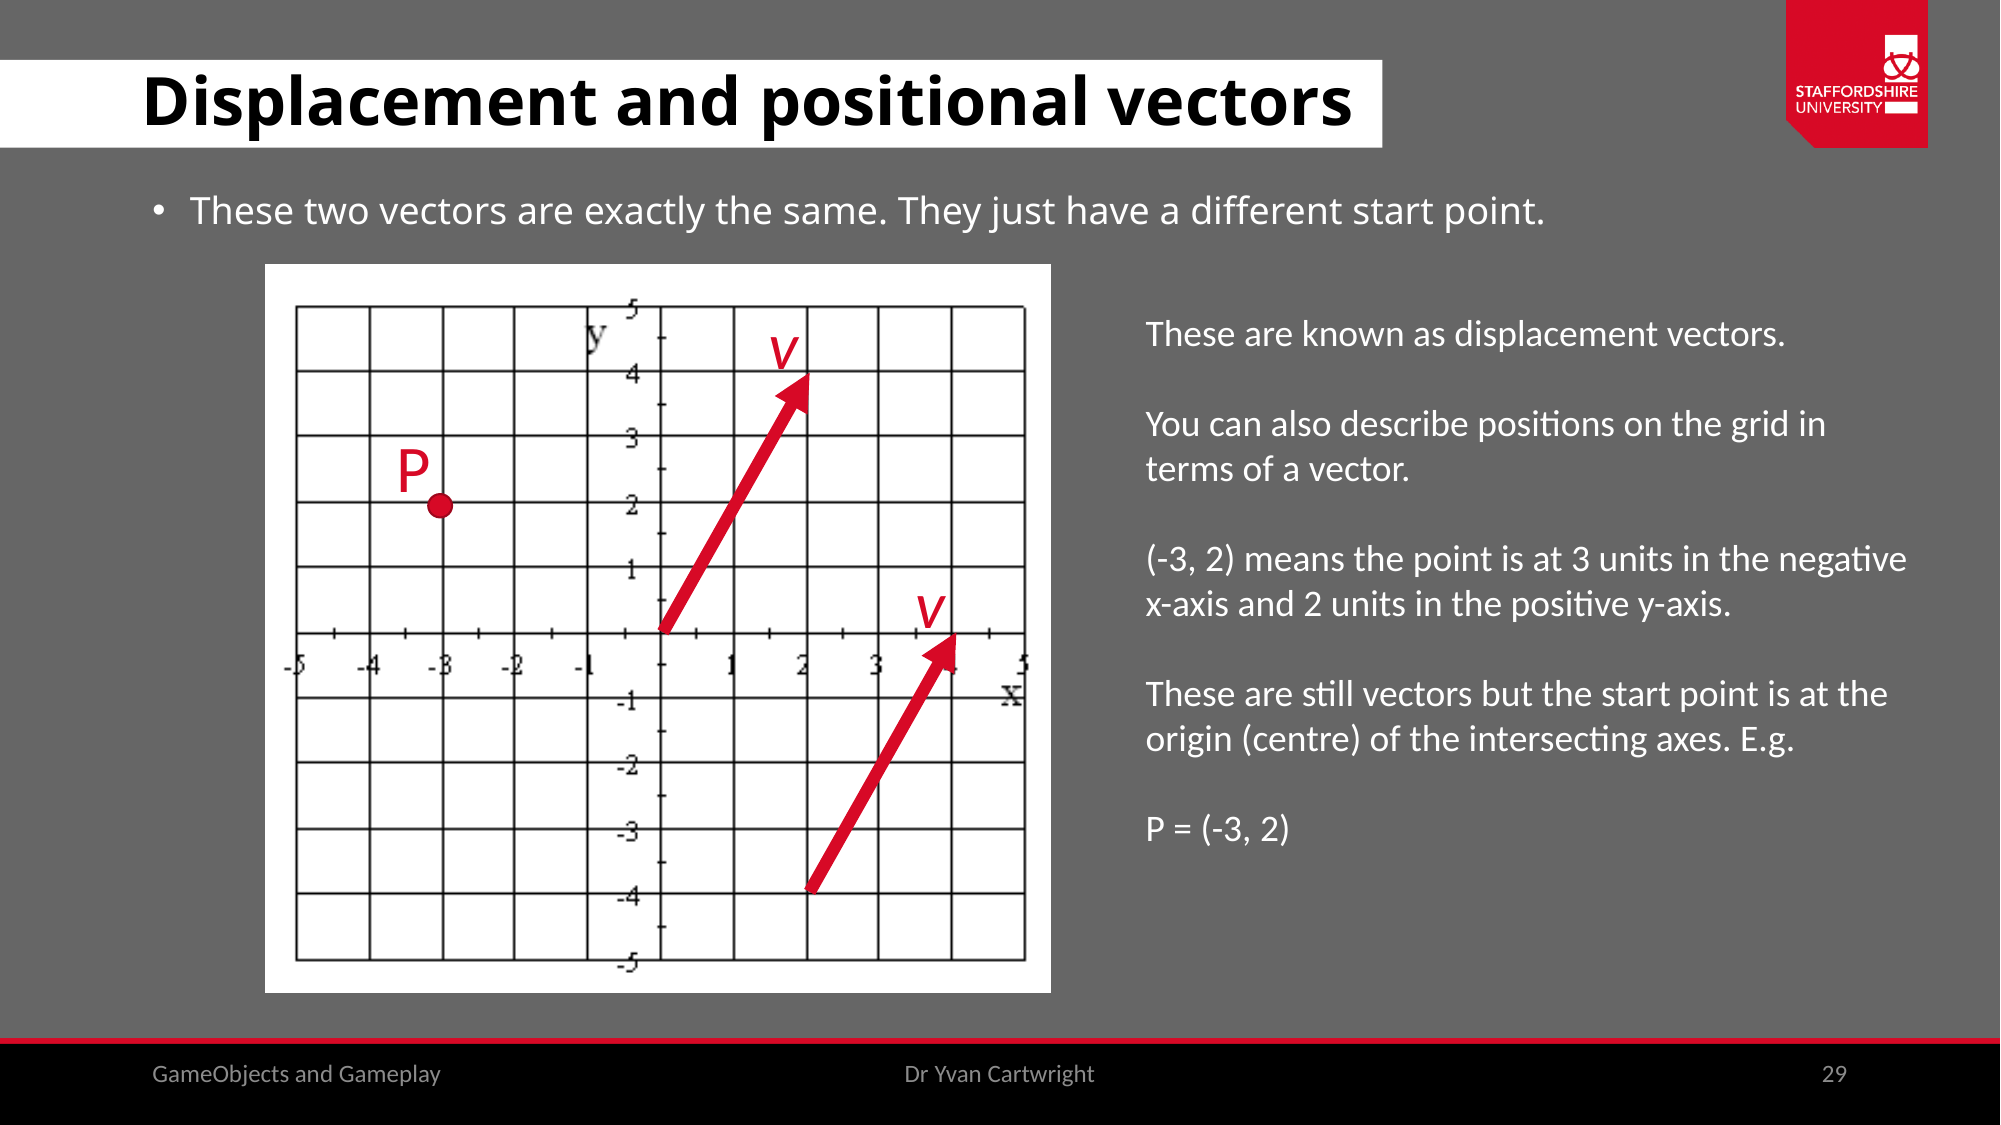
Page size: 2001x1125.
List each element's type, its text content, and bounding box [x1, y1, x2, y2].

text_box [265, 264, 1051, 993]
text_box These are known as displacement vectors. You can also describe positions on the grid in terms of a vector. (-3, 2) means the point is at 3 units in the negative x-axis and 2 units in the positive y-axis. These are still vectors but the start point is at the origin (centre) of the intersecting axes. E.g. P = (-3, 2) [1130, 301, 1925, 947]
title Displacement and positional vectors [0, 59, 1383, 148]
footer Dr Yvan Cartwright [662, 1042, 1338, 1103]
slide_number GameObjects and Gameplay [137, 1042, 588, 1103]
picture [1786, 0, 1928, 148]
slide_number 29 [1412, 1042, 1863, 1103]
list These two vectors are exactly the same. They just have a different start point. [137, 177, 1863, 1014]
